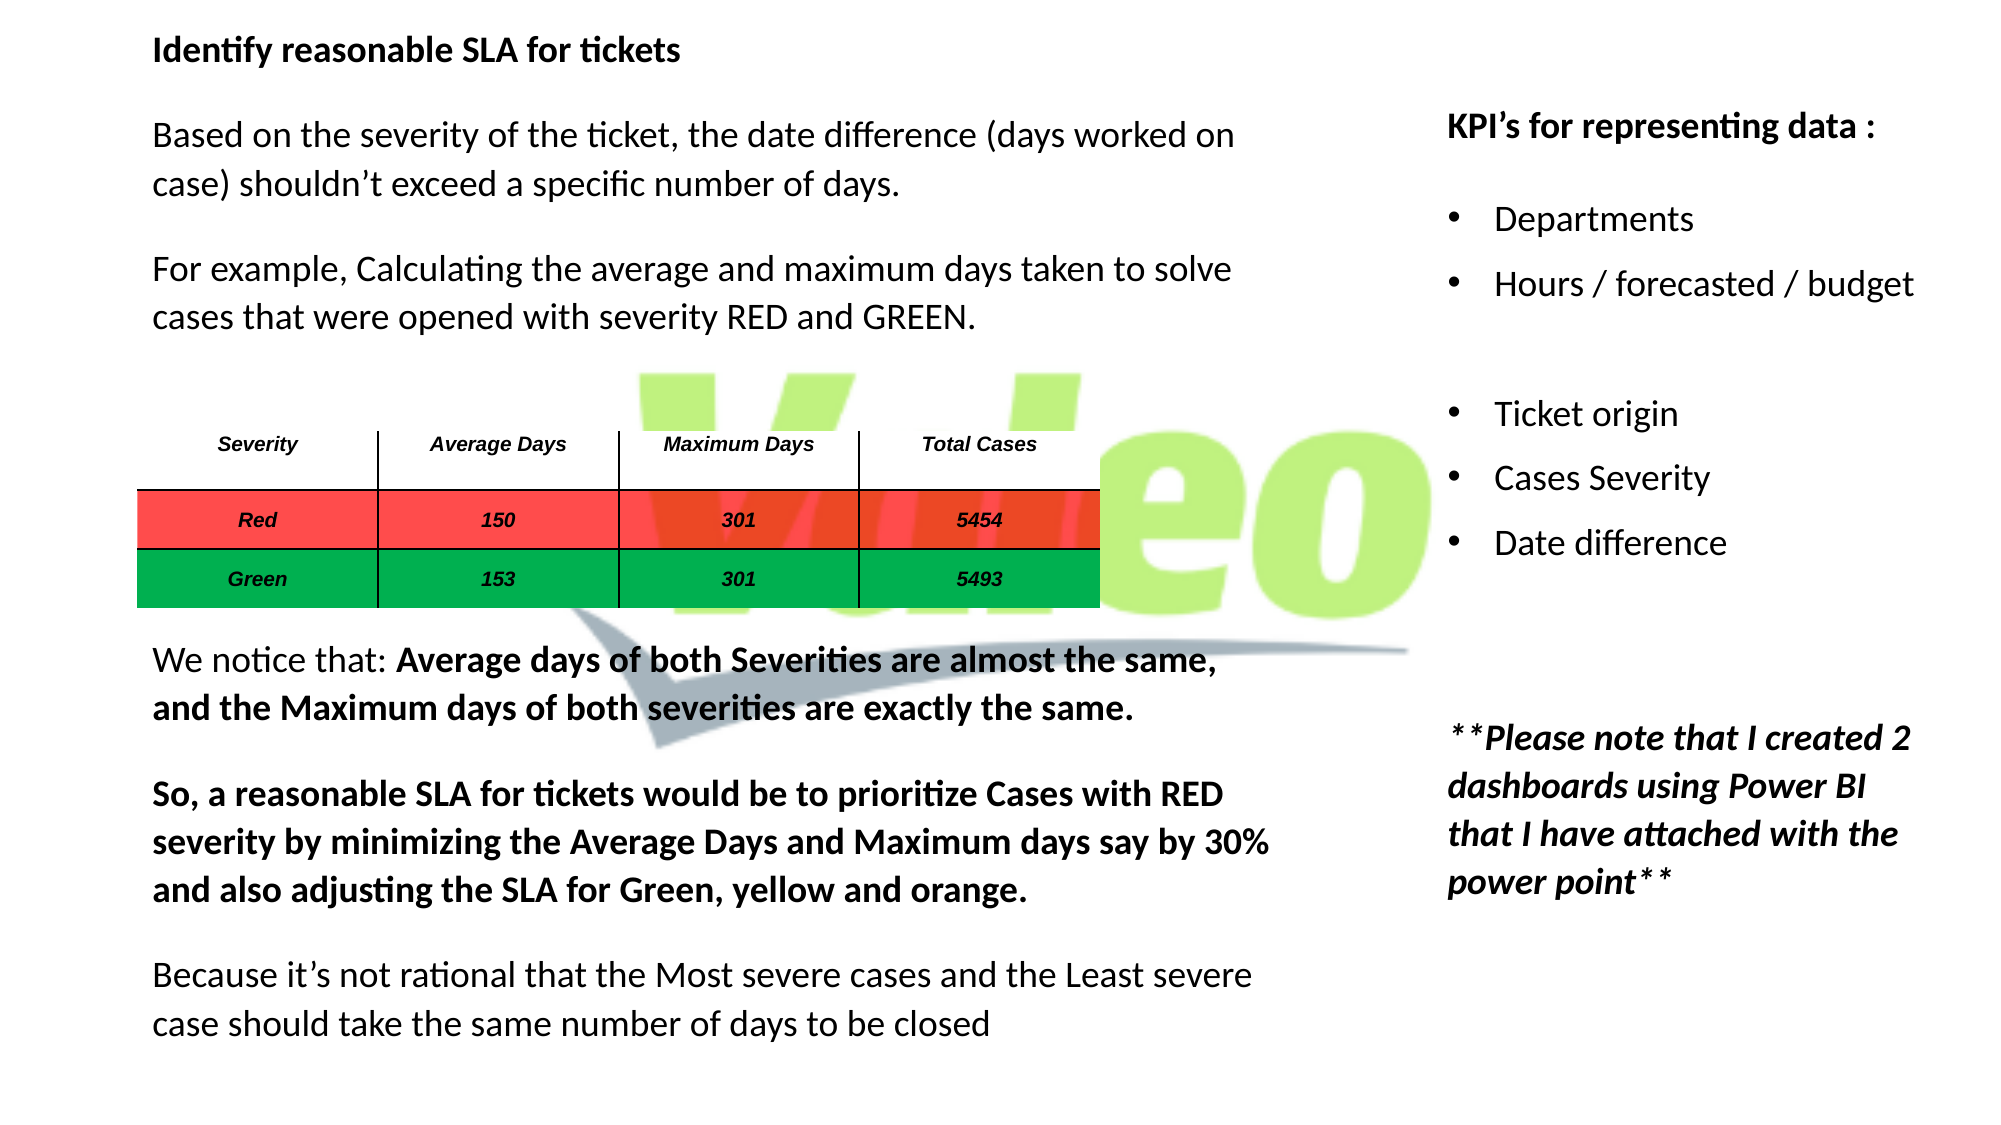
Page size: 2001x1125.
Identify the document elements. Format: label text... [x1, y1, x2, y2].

table_cell 5493 [860, 550, 1100, 608]
table_cell 5454 [860, 491, 1100, 548]
table_header Average Days [379, 431, 618, 489]
table_cell Green [137, 550, 377, 608]
table_cell Red [137, 491, 377, 548]
table_cell 301 [620, 550, 858, 608]
table_header Total Cases [860, 431, 1100, 489]
table_cell 153 [379, 550, 618, 608]
table_header Severity [137, 431, 377, 489]
table_cell 301 [620, 491, 858, 548]
text_box KPI’s for representing data : Departments Hours / forecasted / budget Ticket origin Cases Severity Date difference **Please note that I created 2 dashboards using Power BI that I have attached with the power point** [1432, 93, 1955, 971]
table_cell 150 [379, 491, 618, 548]
list Identify reasonable SLA for tickets Based on the severity of the ticket, the date difference (days worked on case) shouldn’t exceed a specific number of days. For example, Calculating the average and maximum days taken to solve cases that were opened with severity RED and GREEN. We notice that: Average days of both Severities are almost the same, and the Maximum days of both severities are exactly the same. So, a reasonable SLA for tickets would be to prioritize Cases with RED severity by minimizing the Average Days and Maximum days say by 30% and also adjusting the SLA for Green, yellow and orange. Because it’s not rational that the Most severe cases and the Least severe case should take the same number of days to be closed [137, 14, 1287, 1125]
table_header Maximum Days [620, 431, 858, 489]
